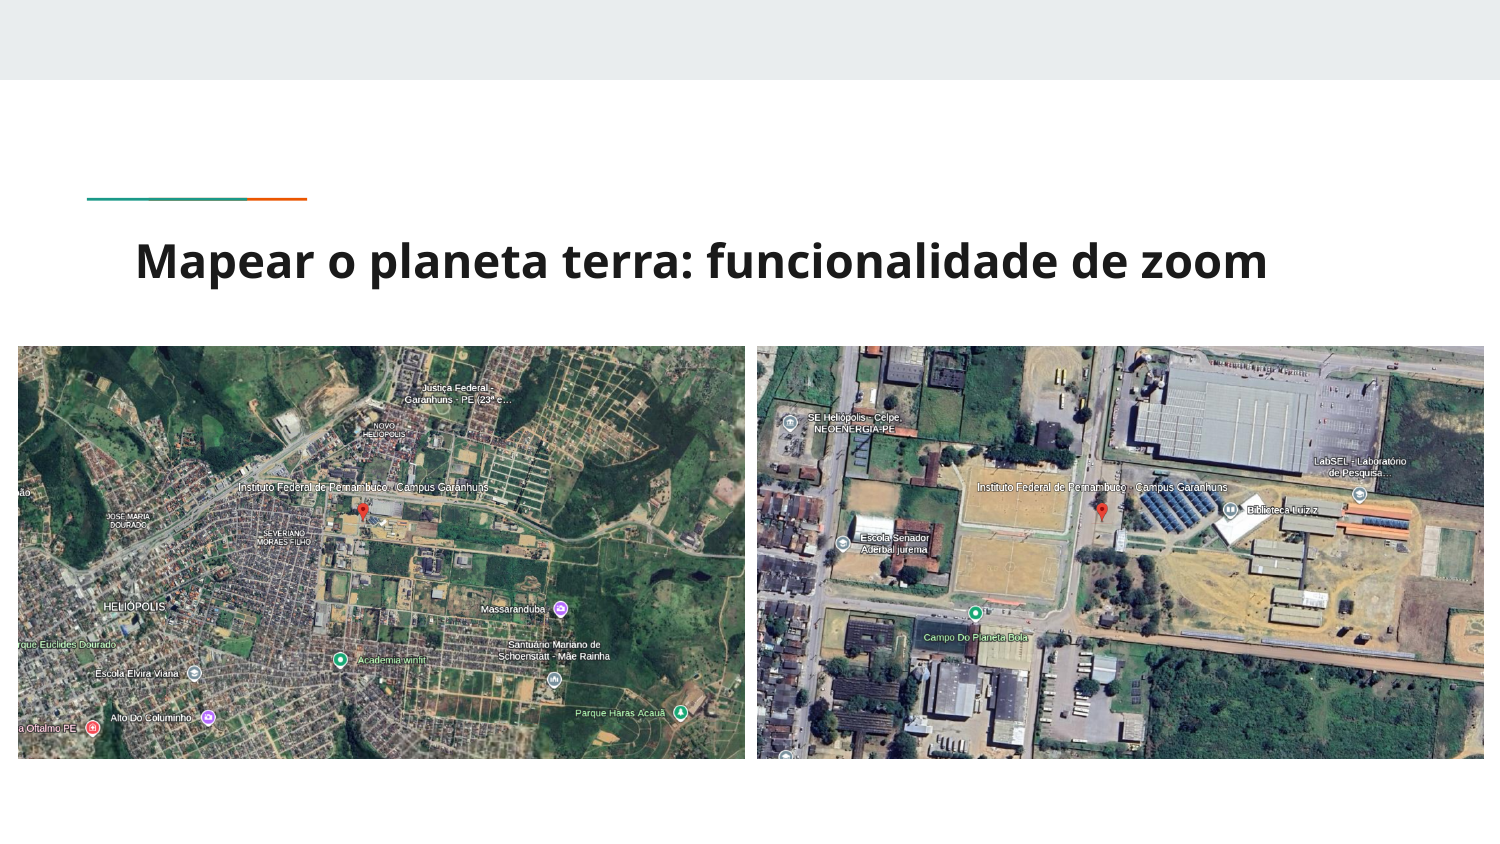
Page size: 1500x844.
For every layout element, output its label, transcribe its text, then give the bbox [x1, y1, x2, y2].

picture [18, 345, 746, 759]
title Mapear o planeta terra: funcionalidade de zoom [119, 216, 1381, 305]
picture [756, 345, 1484, 759]
